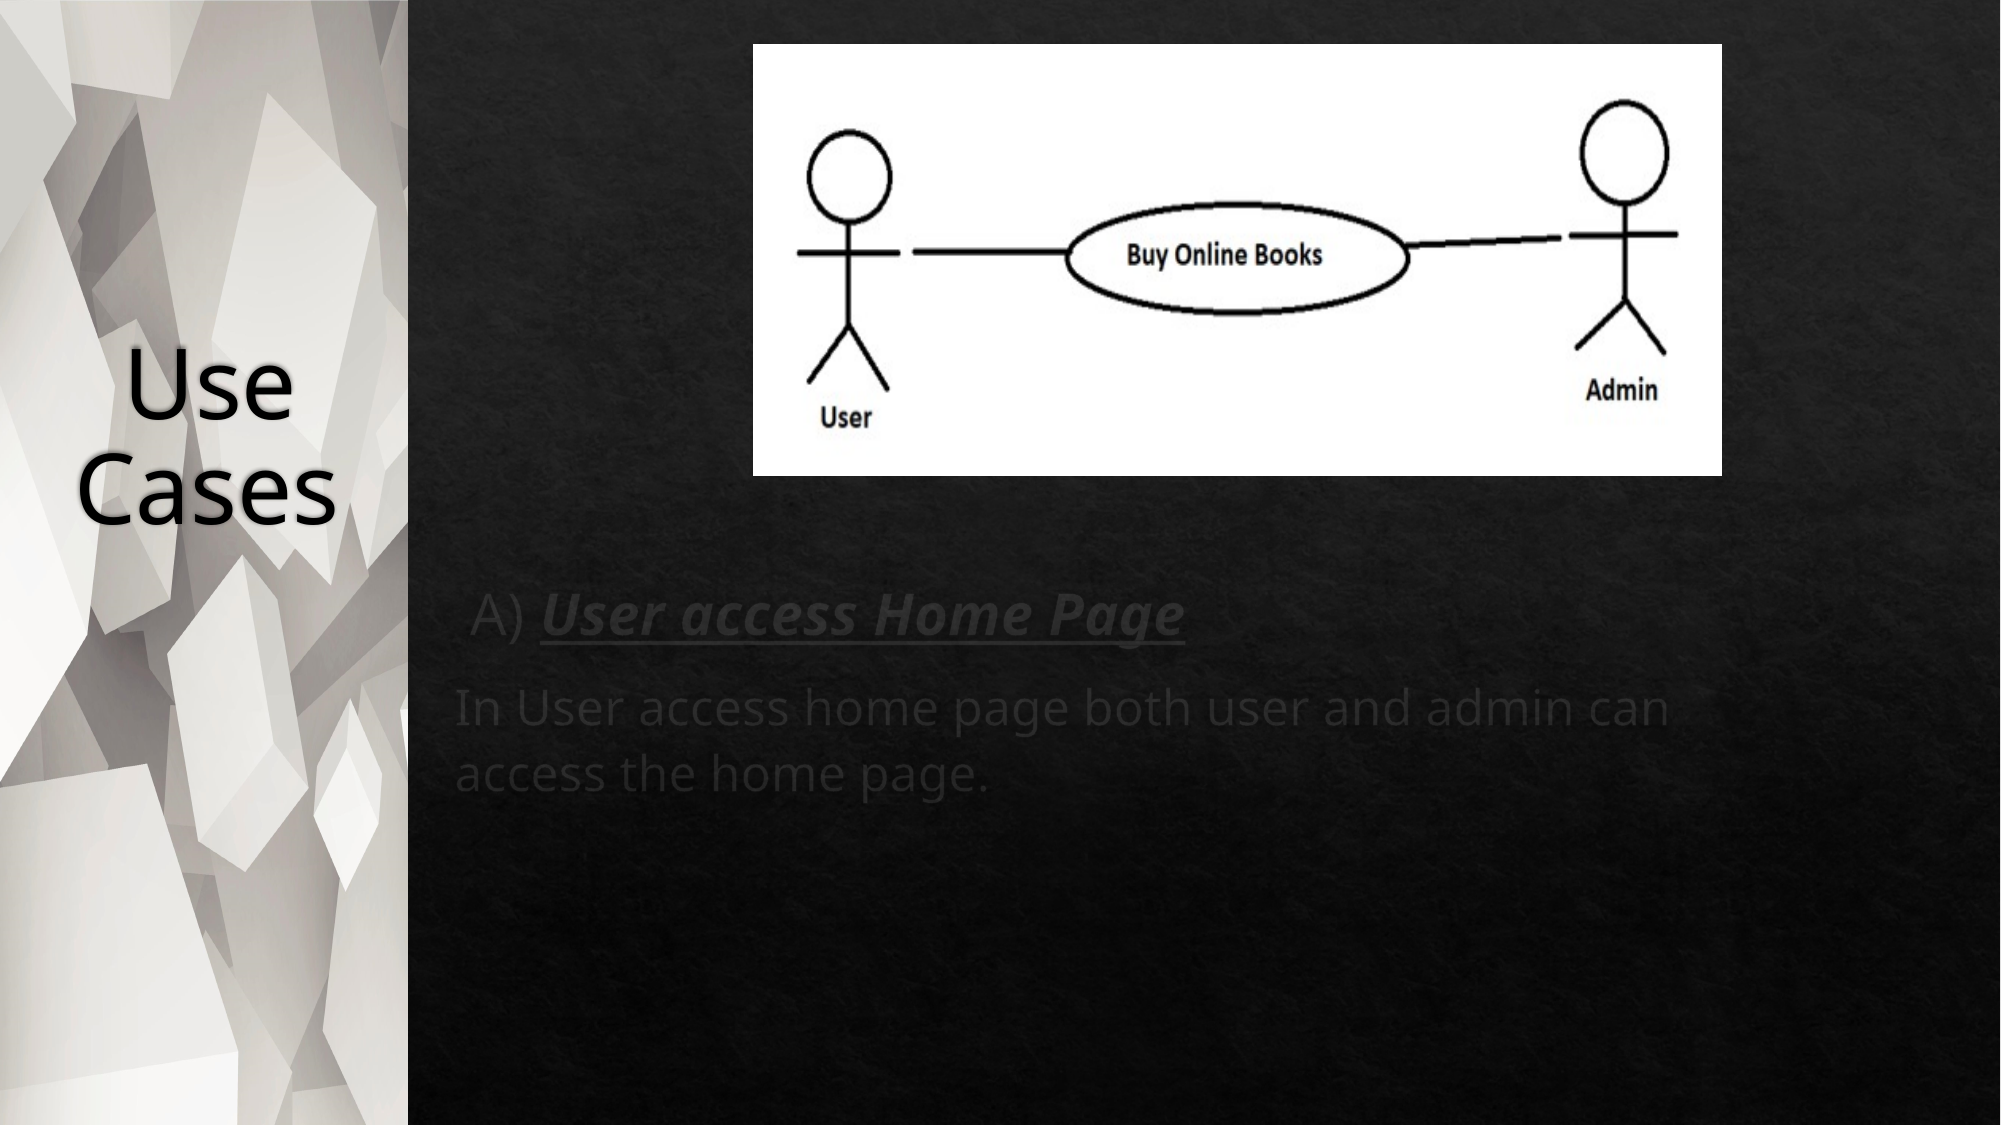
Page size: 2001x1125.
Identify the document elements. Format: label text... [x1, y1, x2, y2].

picture [753, 44, 1723, 476]
picture [0, 0, 408, 1125]
list A) User access Home Page In User access home page both user and admin can access the home page. [433, 562, 1770, 1064]
